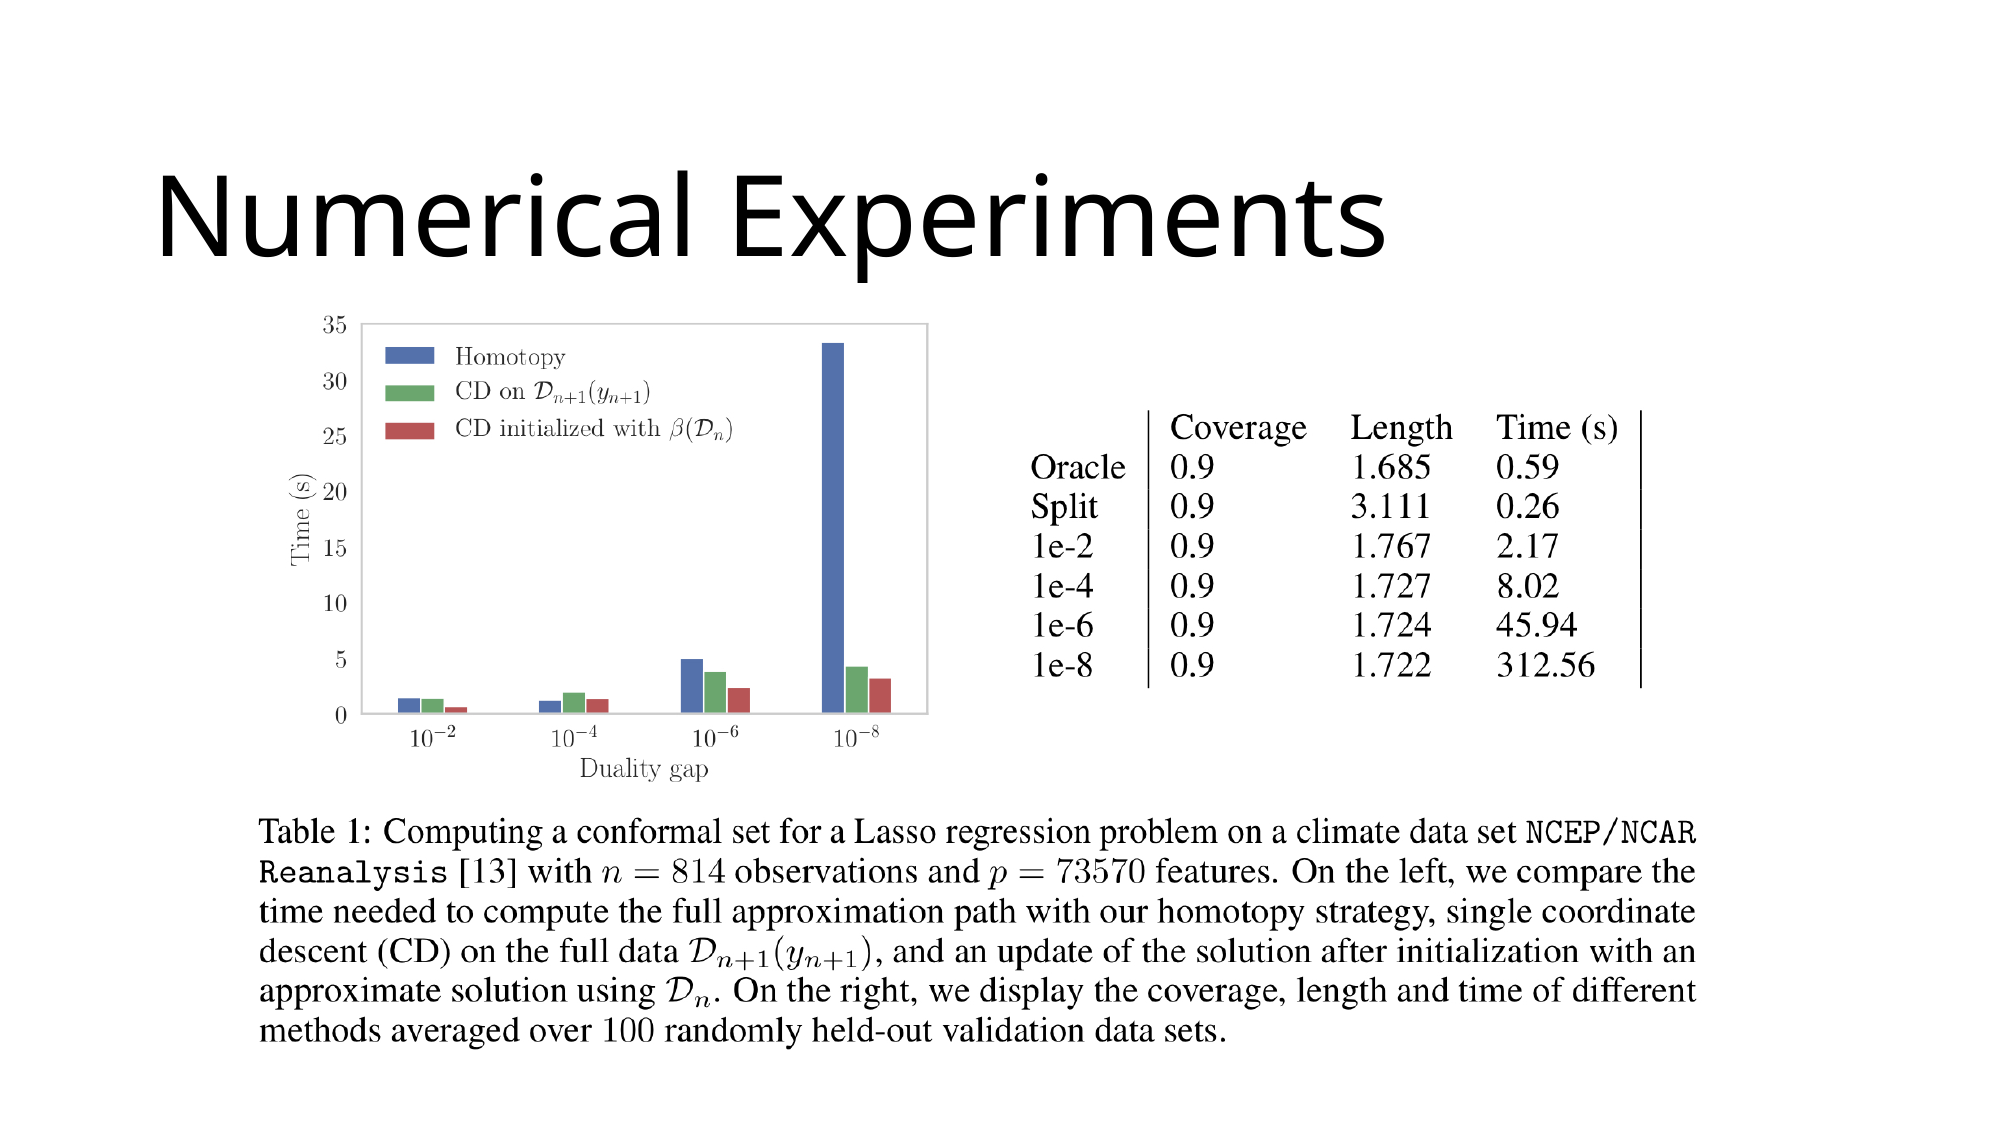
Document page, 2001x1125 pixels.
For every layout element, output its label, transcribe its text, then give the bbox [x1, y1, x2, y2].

title Numerical Experiments [137, 111, 1886, 330]
picture [239, 294, 1721, 1063]
